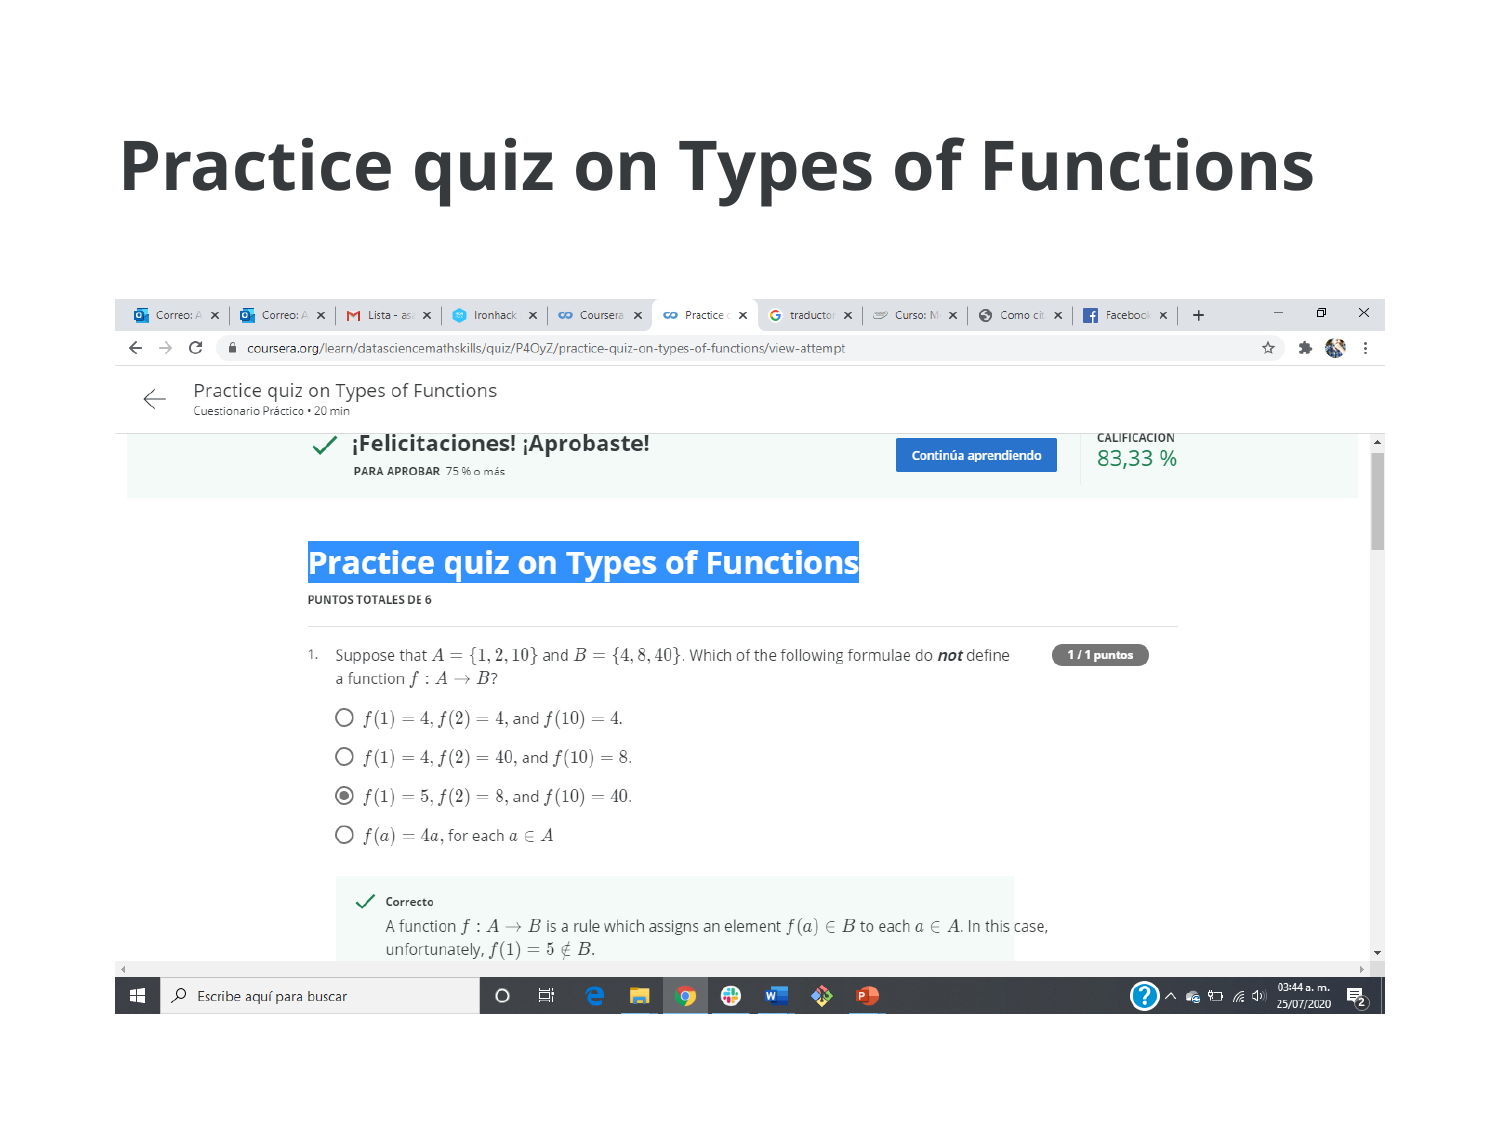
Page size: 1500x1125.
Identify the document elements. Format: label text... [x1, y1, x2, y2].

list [115, 299, 1385, 1014]
title Practice quiz on Types of Functions [103, 59, 1397, 278]
